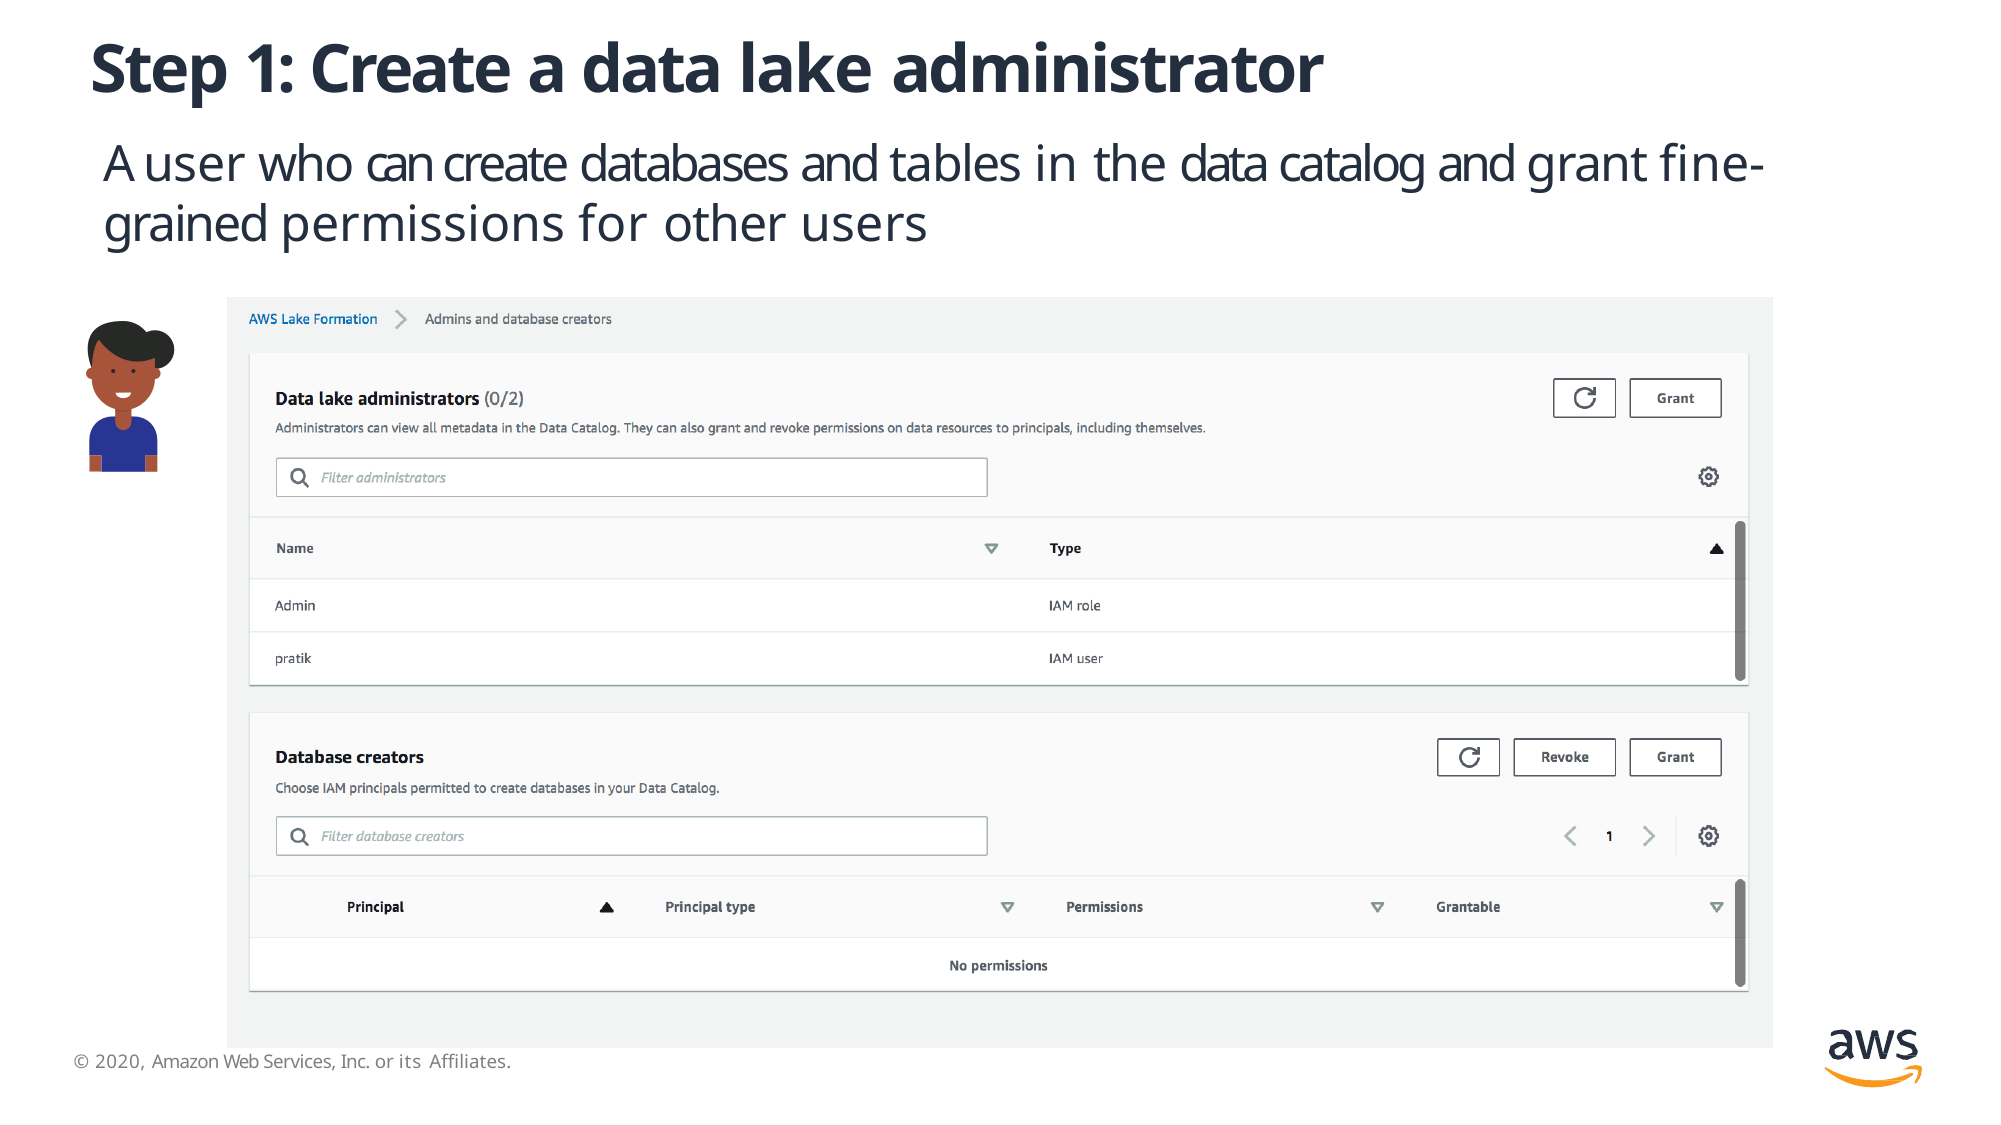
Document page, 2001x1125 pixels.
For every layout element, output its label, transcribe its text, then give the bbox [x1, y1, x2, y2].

picture [226, 297, 1773, 1049]
text_box Step 1: Create a data lake administrator [87, 24, 1326, 107]
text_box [1824, 1029, 1922, 1088]
picture [74, 314, 184, 478]
footer © 2020, Amazon Web Services, Inc. or its Affiliates. [71, 1048, 524, 1125]
text_box A user who can create databases and tables in the data catalog and grant fine- grained permissions for other users [101, 130, 1896, 252]
